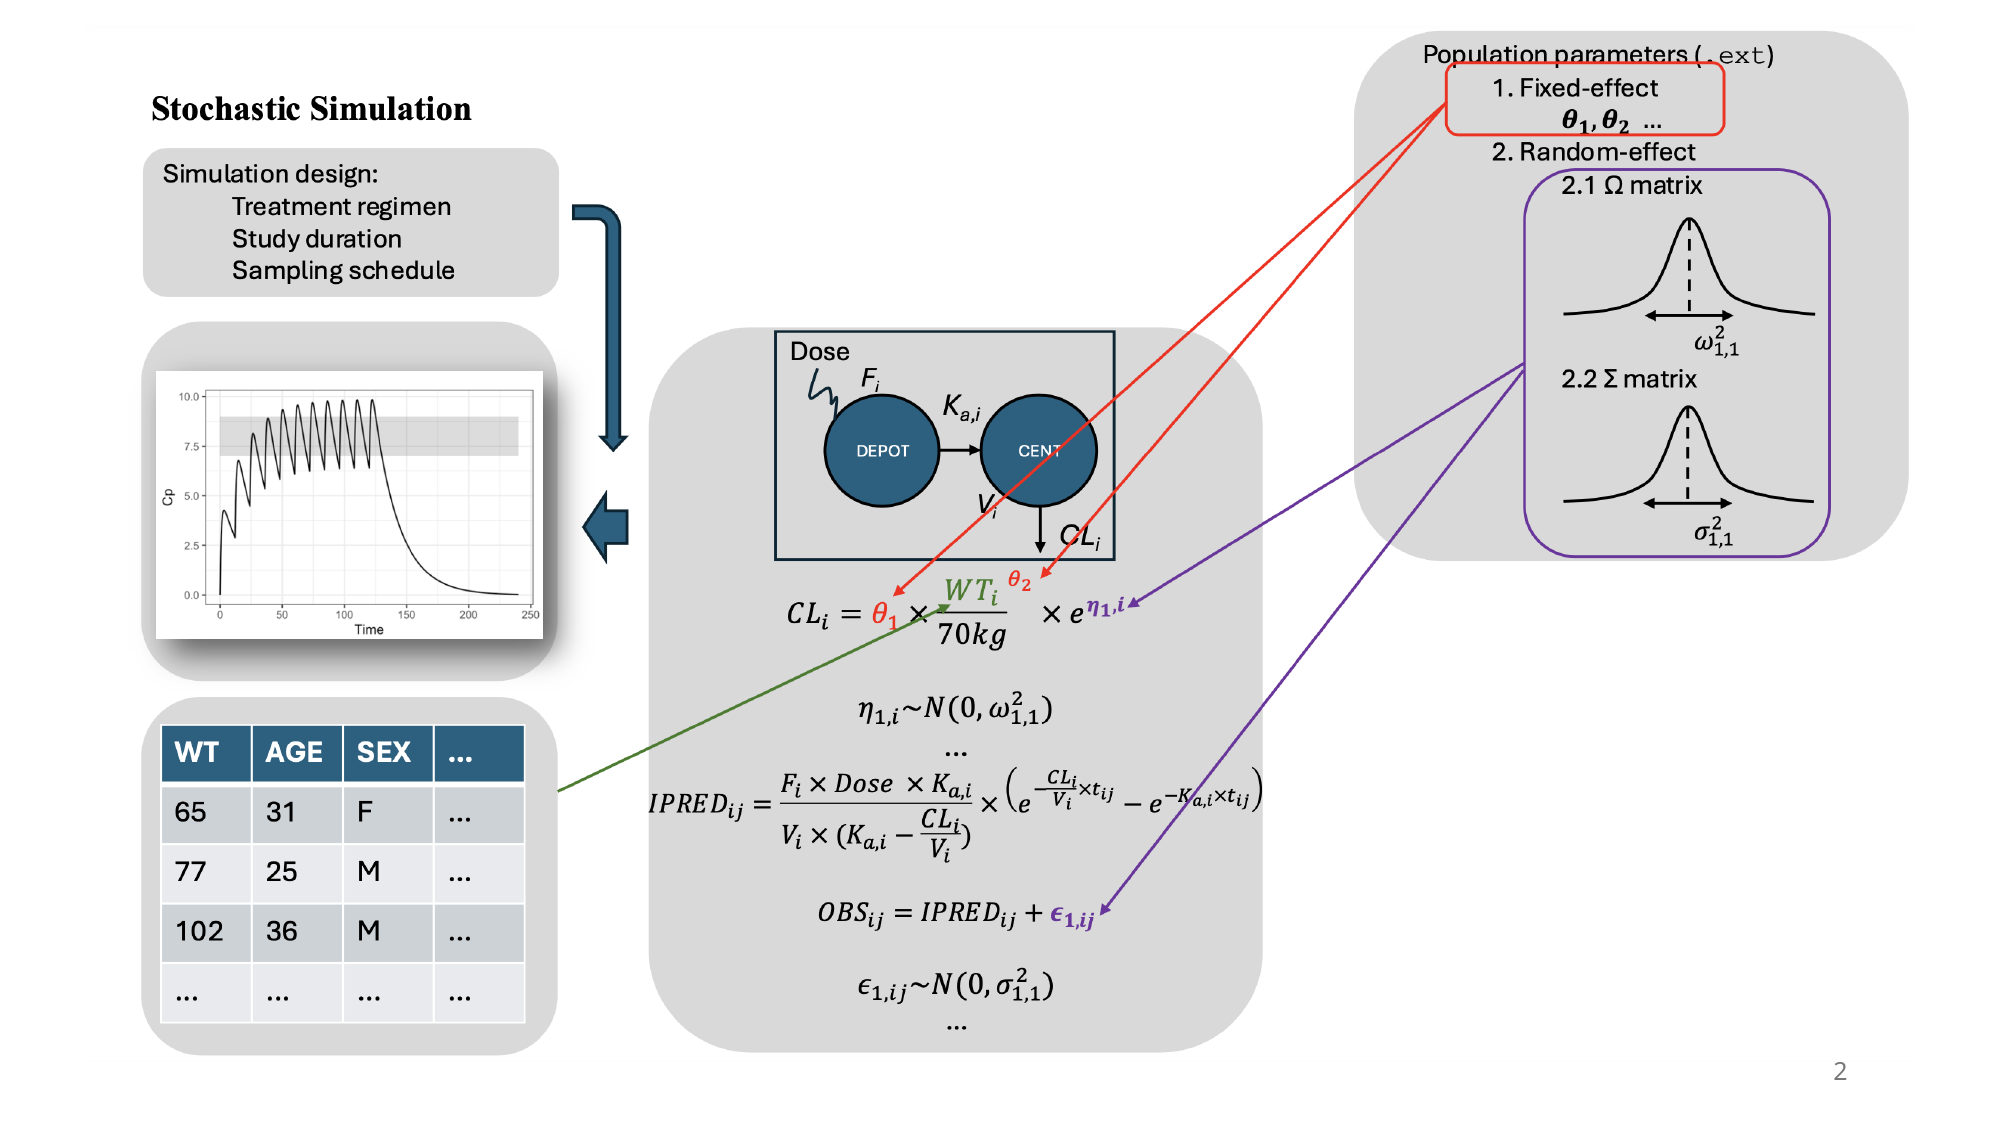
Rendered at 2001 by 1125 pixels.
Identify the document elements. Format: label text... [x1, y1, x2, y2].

picture [84, 26, 1916, 1063]
slide_number 2 [1412, 1063, 1863, 1103]
